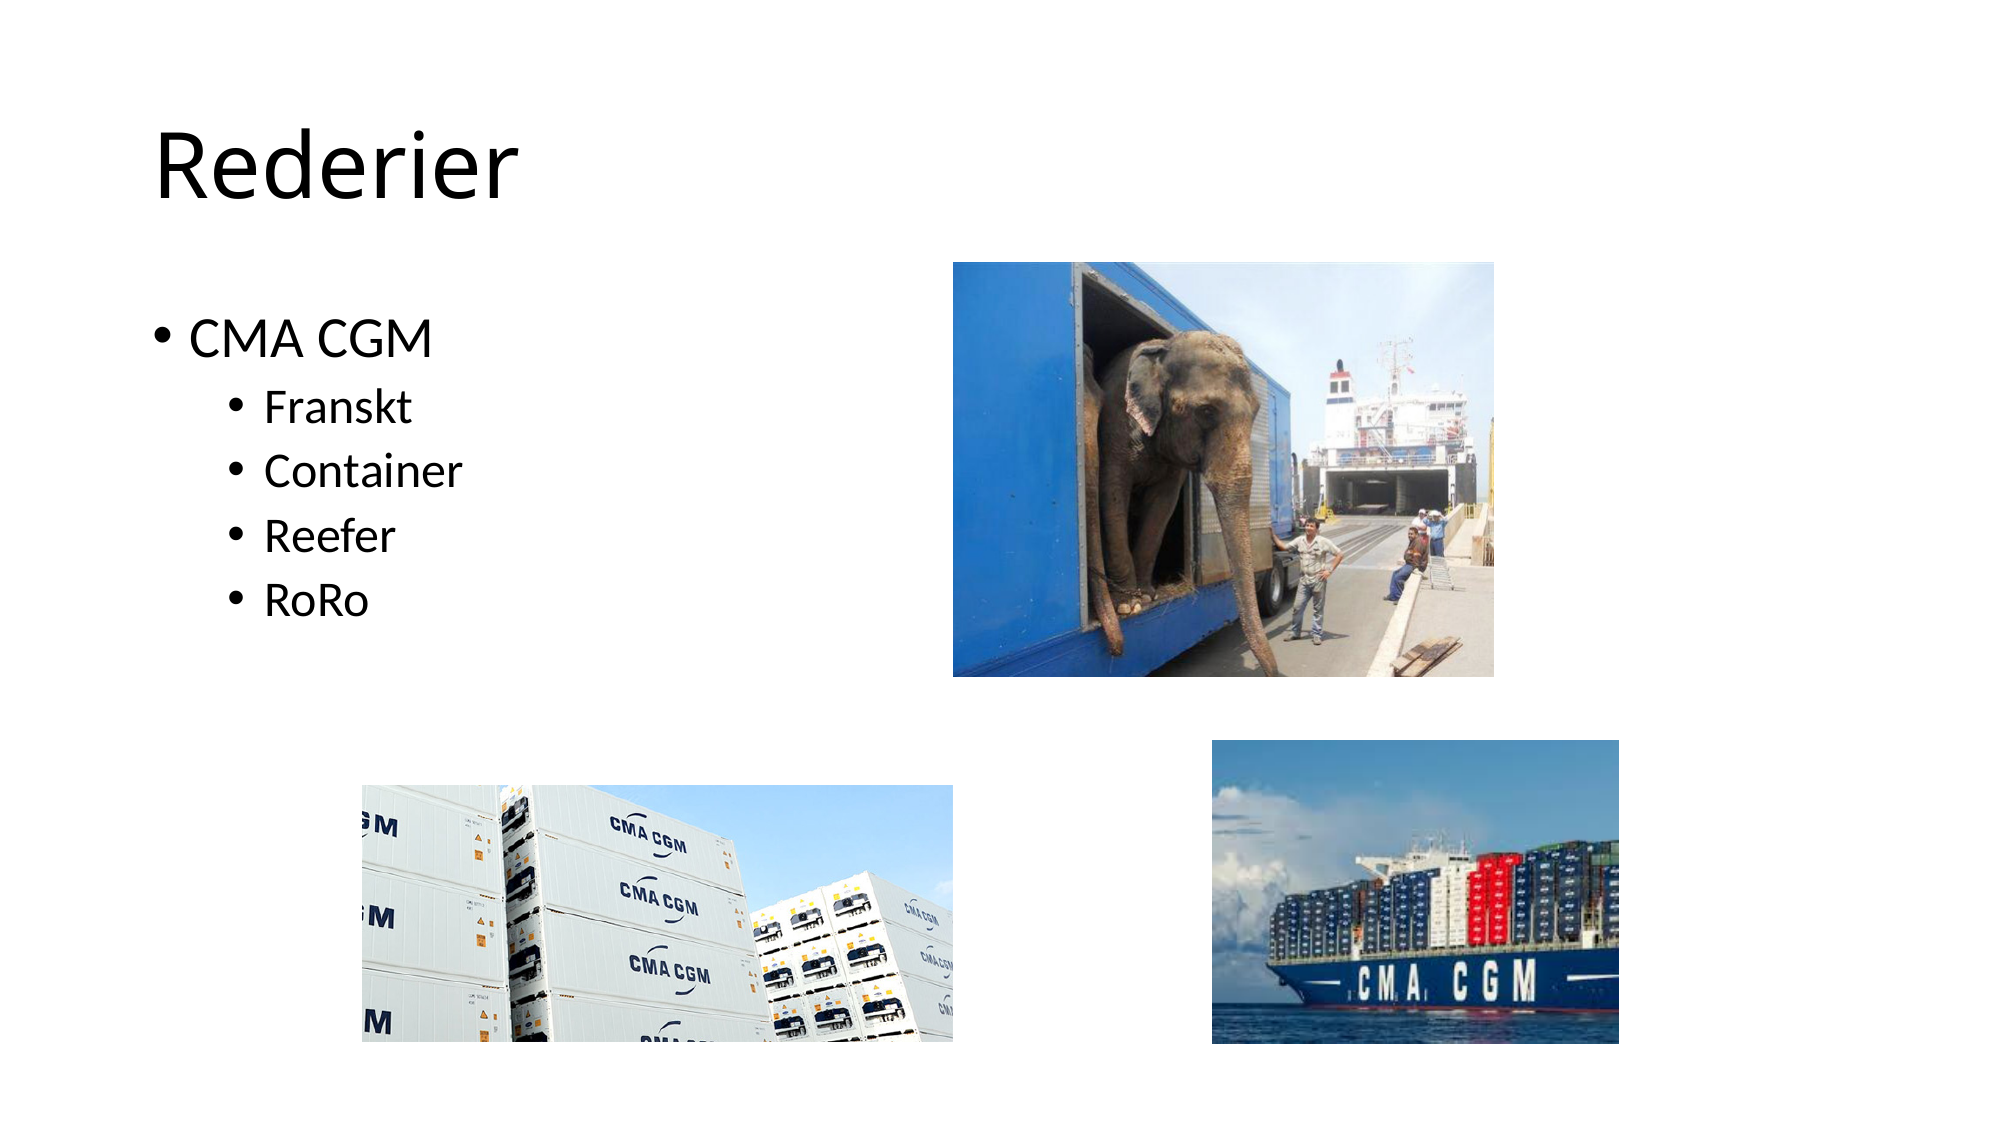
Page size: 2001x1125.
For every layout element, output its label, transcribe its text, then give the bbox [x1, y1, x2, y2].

list CMA CGM Franskt Container Reefer RoRo [137, 299, 1863, 1014]
picture [953, 262, 1494, 677]
picture [1212, 740, 1619, 1044]
picture [362, 785, 953, 1042]
title Rederier [137, 59, 1863, 278]
